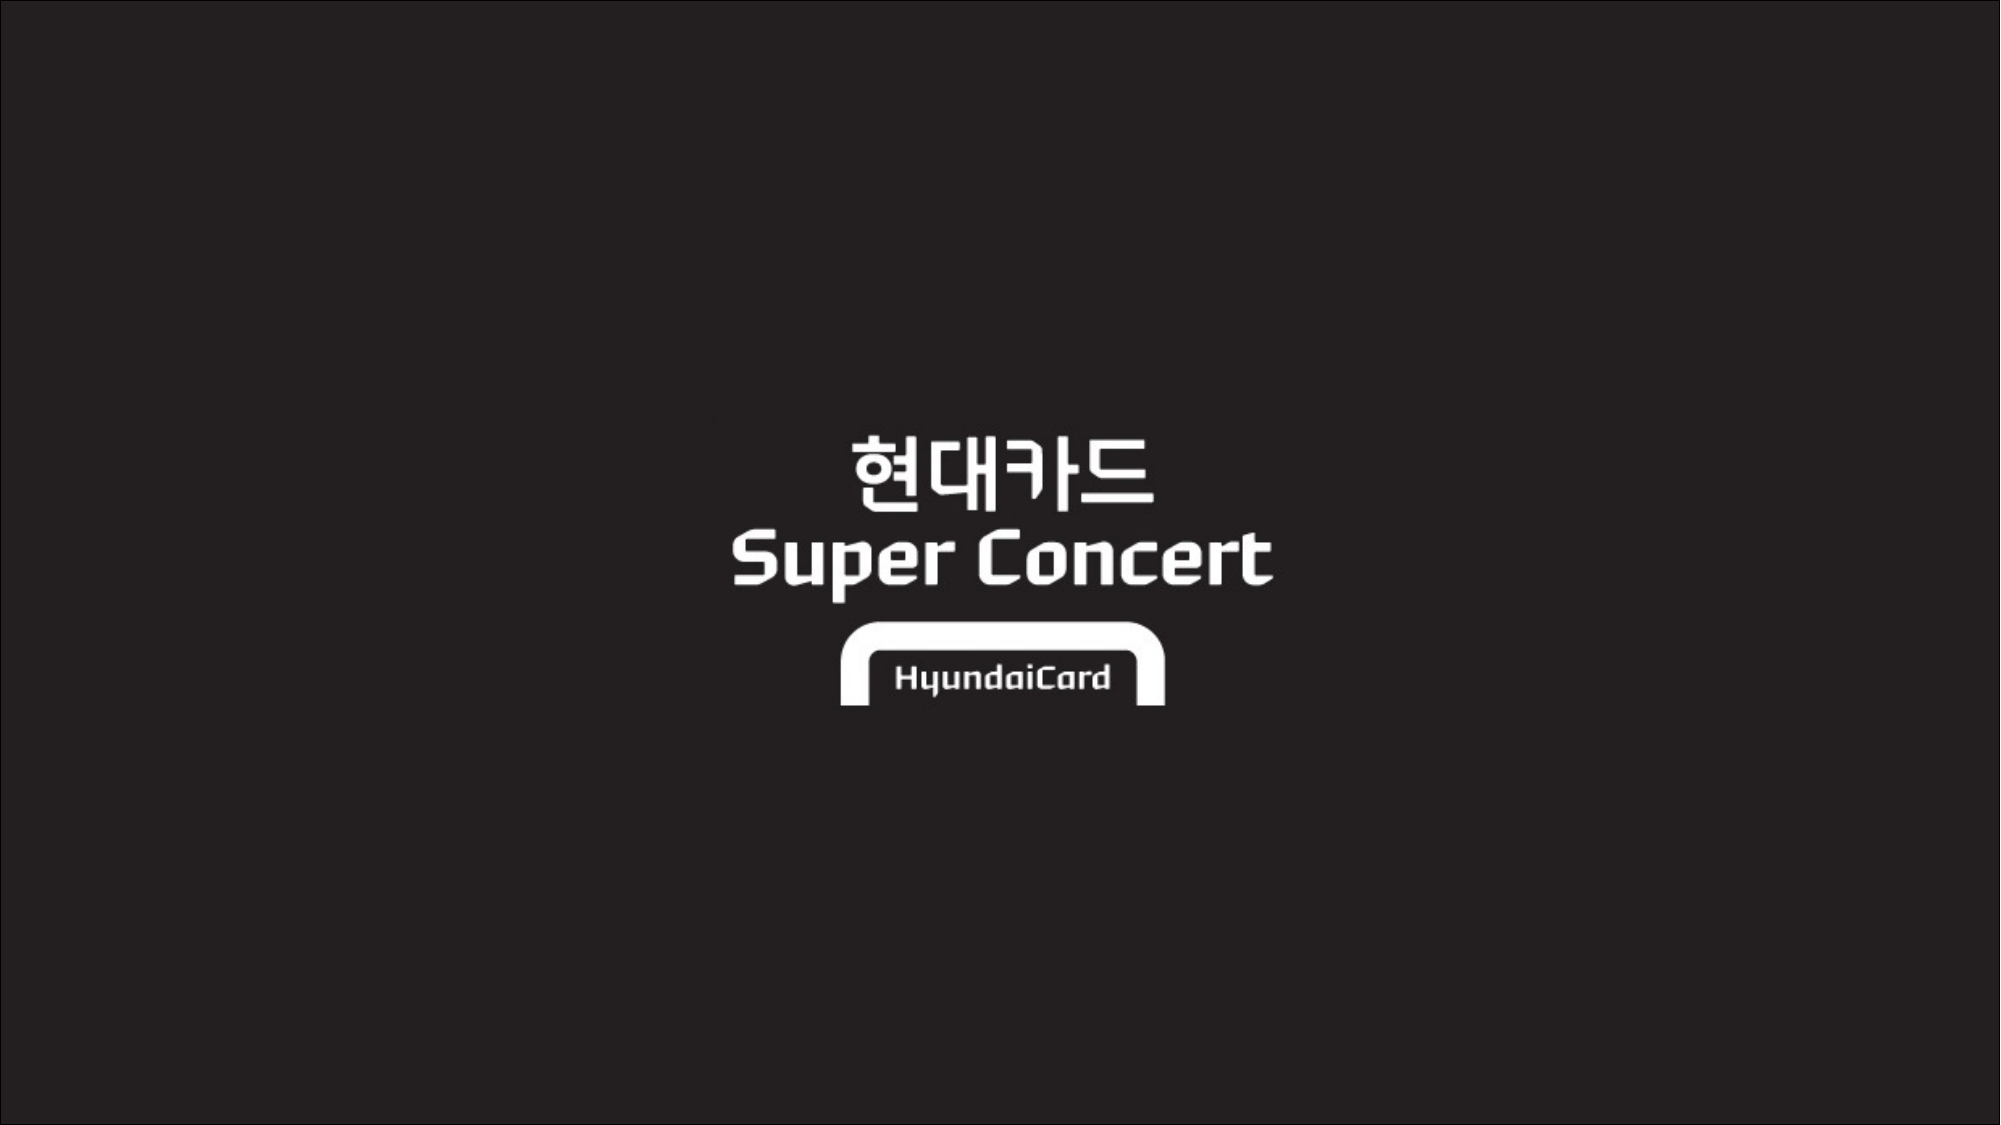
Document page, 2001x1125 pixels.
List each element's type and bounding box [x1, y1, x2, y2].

picture [712, 412, 1288, 713]
text_box [0, 0, 2000, 1125]
